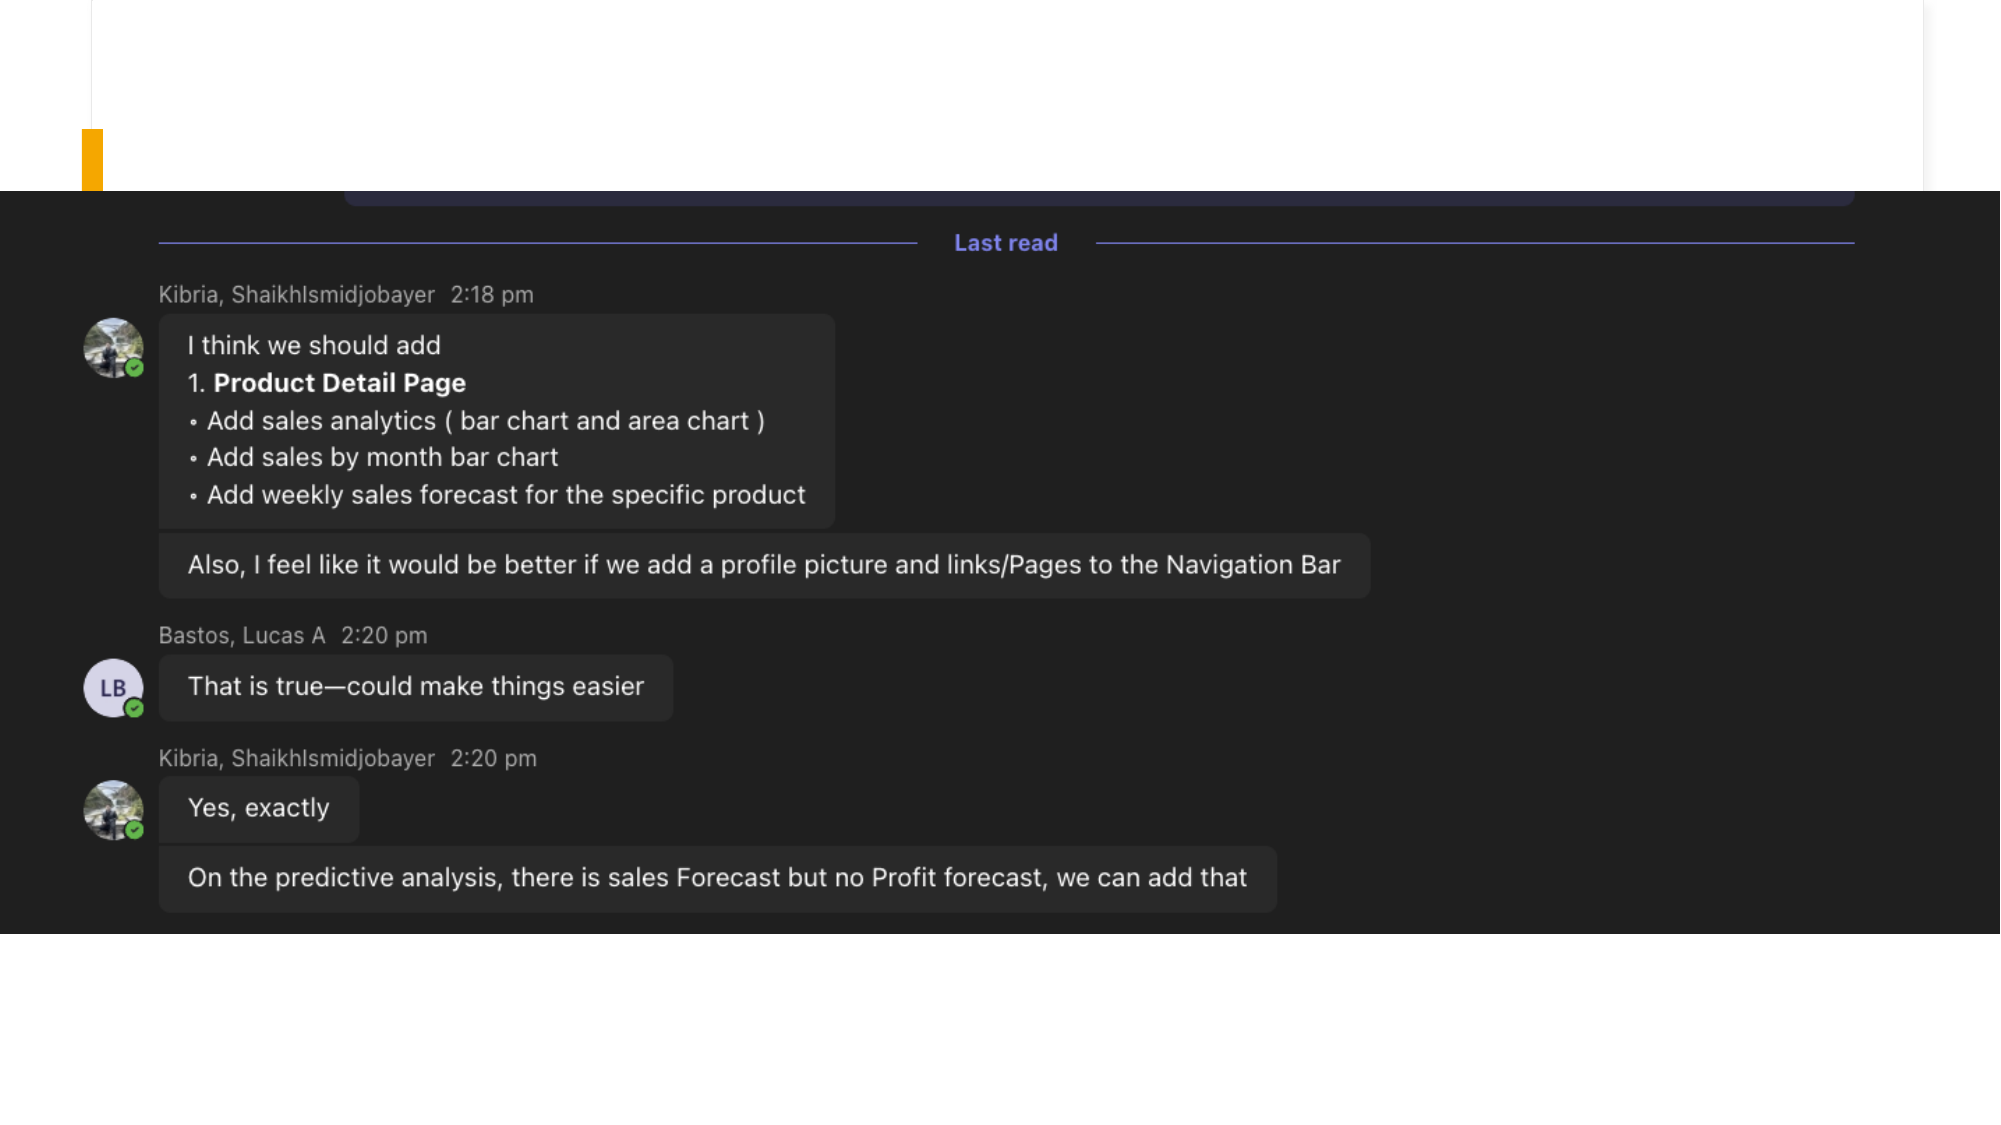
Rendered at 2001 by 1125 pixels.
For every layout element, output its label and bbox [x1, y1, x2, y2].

picture [0, 191, 2000, 934]
